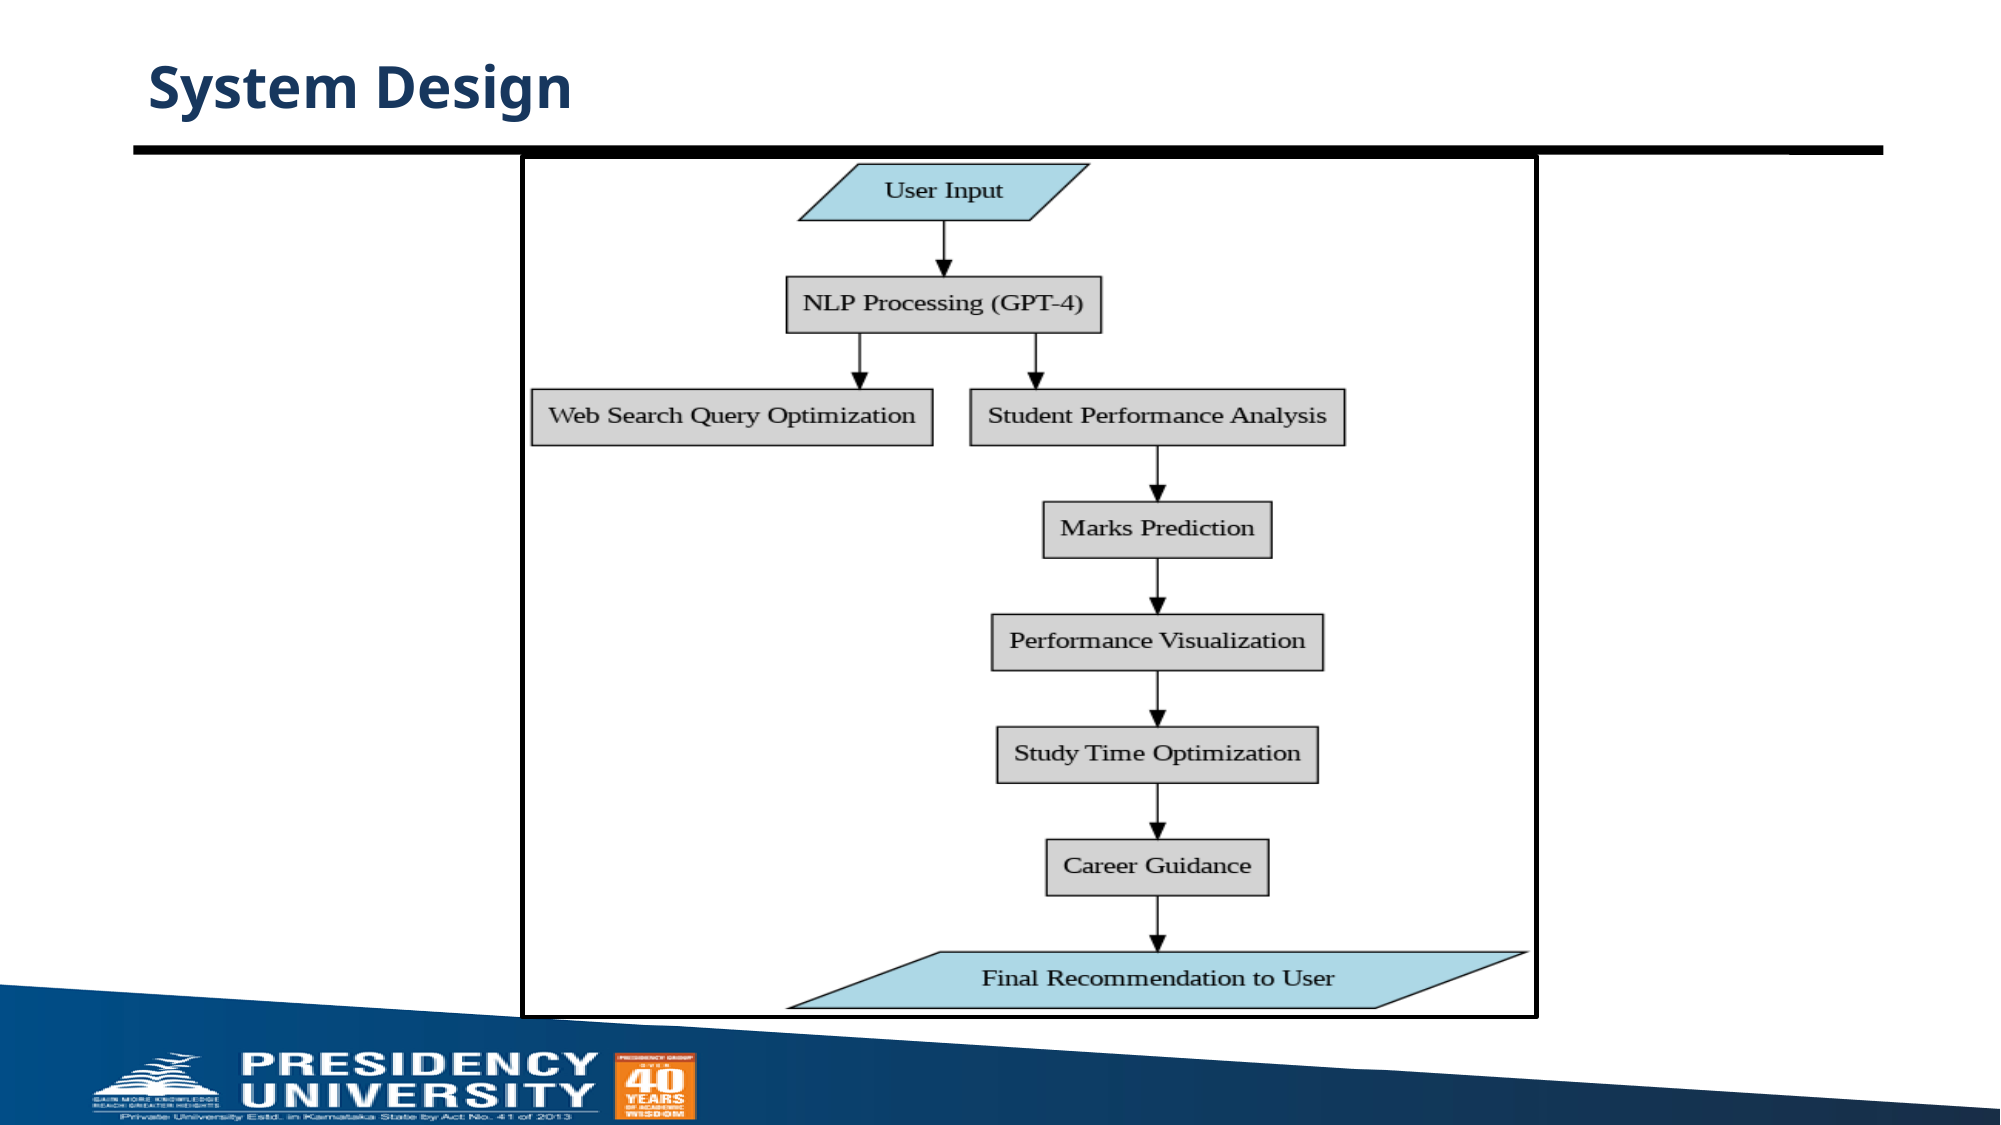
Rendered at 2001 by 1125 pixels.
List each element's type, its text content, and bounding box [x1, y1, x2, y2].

picture [0, 982, 2000, 1125]
title System Design [133, 45, 1884, 125]
picture [524, 158, 1535, 1015]
